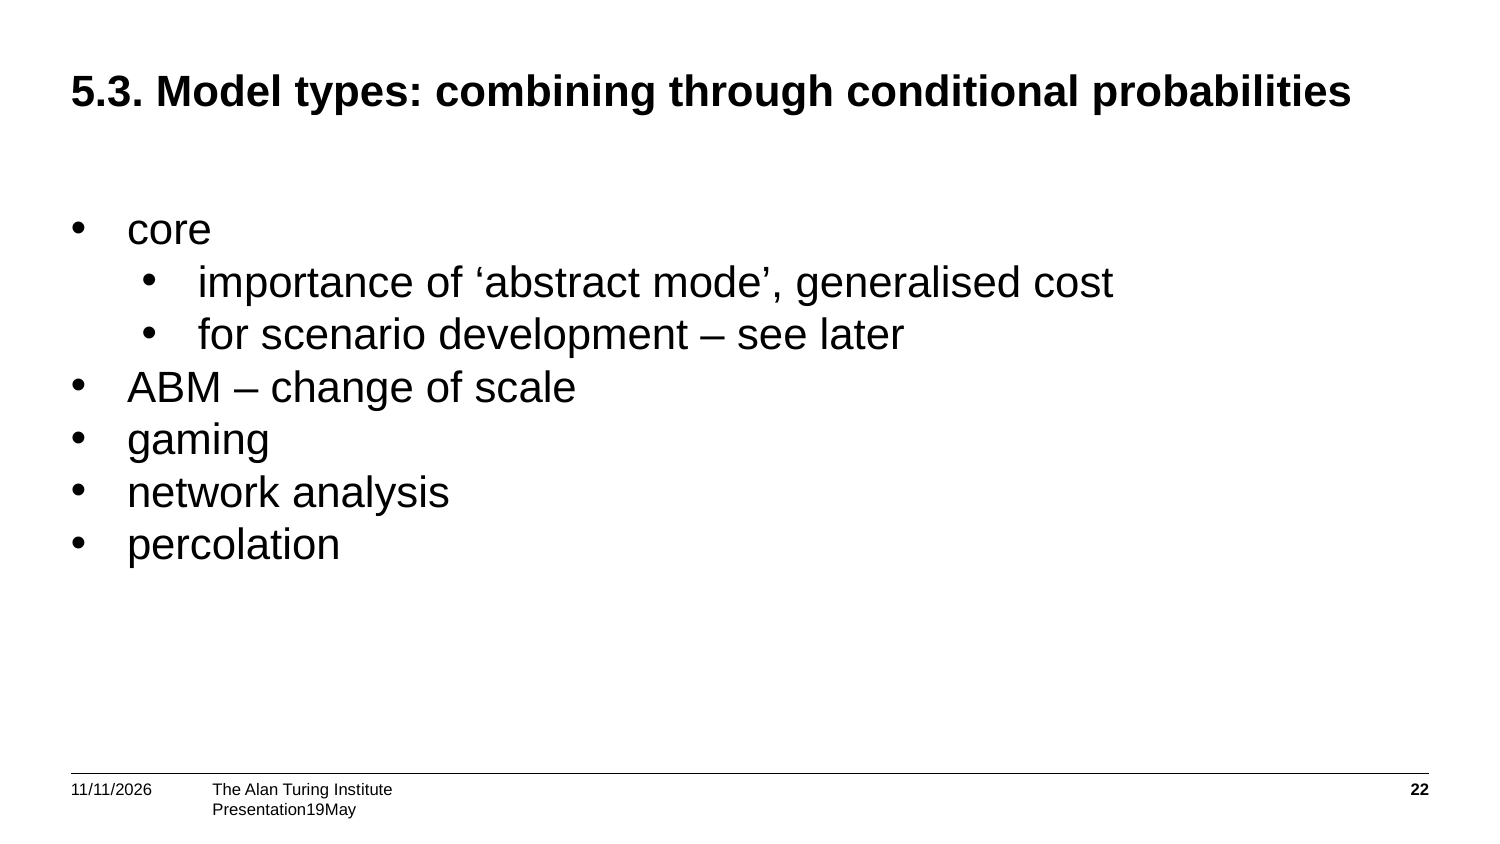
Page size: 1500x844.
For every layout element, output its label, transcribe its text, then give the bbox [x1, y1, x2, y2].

title 5.3. Model types: combining through conditional probabilities [70, 70, 1430, 148]
slide_number 22 [1340, 774, 1430, 799]
list core importance of ‘abstract mode’, generalised cost for scenario development – see later ABM – change of scale gaming network analysis percolation [70, 200, 1430, 733]
footer Presentation19May [212, 795, 1099, 820]
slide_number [70, 774, 207, 799]
